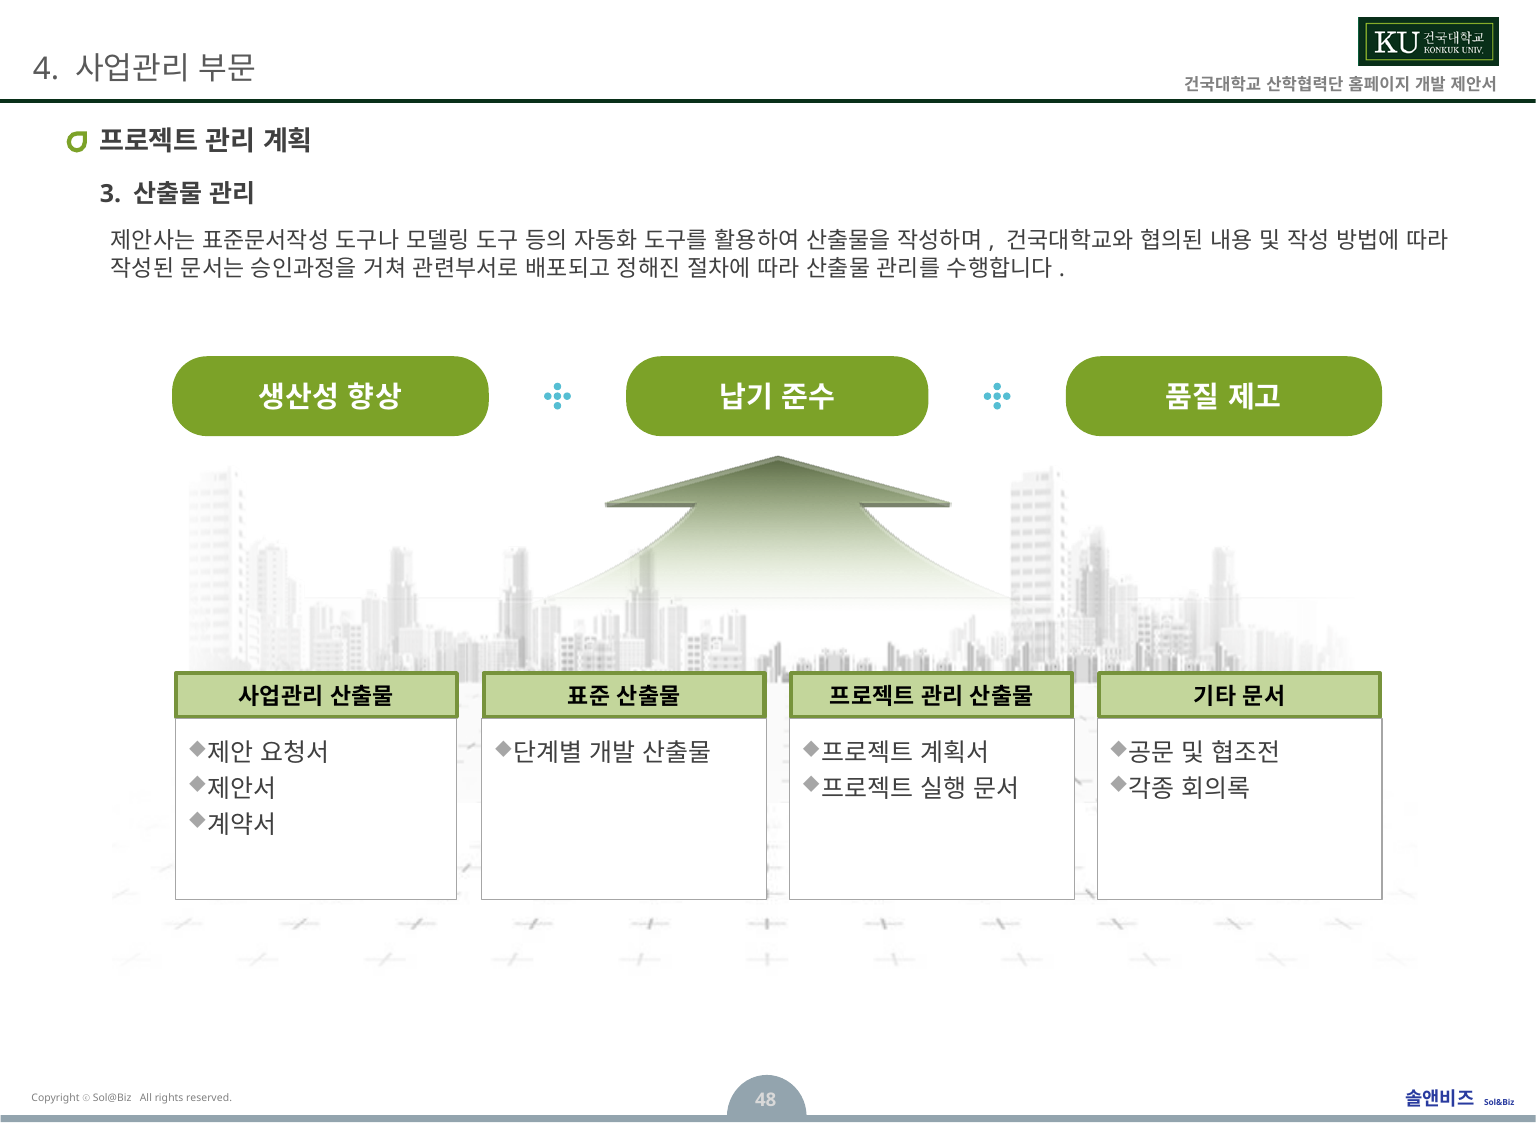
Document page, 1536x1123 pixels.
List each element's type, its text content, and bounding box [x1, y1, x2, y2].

text_box 생산성 향상 [172, 356, 489, 437]
text_box 납기 준수 [626, 356, 929, 437]
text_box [543, 382, 572, 410]
text_box 품질 제고 [1065, 356, 1383, 437]
picture [1358, 17, 1499, 66]
title 프로젝트 관리 계획 [99, 123, 1534, 157]
picture [111, 441, 1418, 976]
text_box 제안사는 표준문서작성 도구나 모델링 도구 등의 자동화 도구를 활용하여 산출물을 작성하며, 건국대학교와 협의된 내용 및 작성 방법에 따라 작성된 문서는 승인과정을 거쳐 관련부서로 배포되고 정해진 절차에 따라 산출물 관리를 수행합니다. [95, 218, 1485, 334]
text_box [983, 382, 1011, 410]
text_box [175, 672, 1383, 900]
text_box 3. 산출물 관리 [100, 177, 861, 208]
